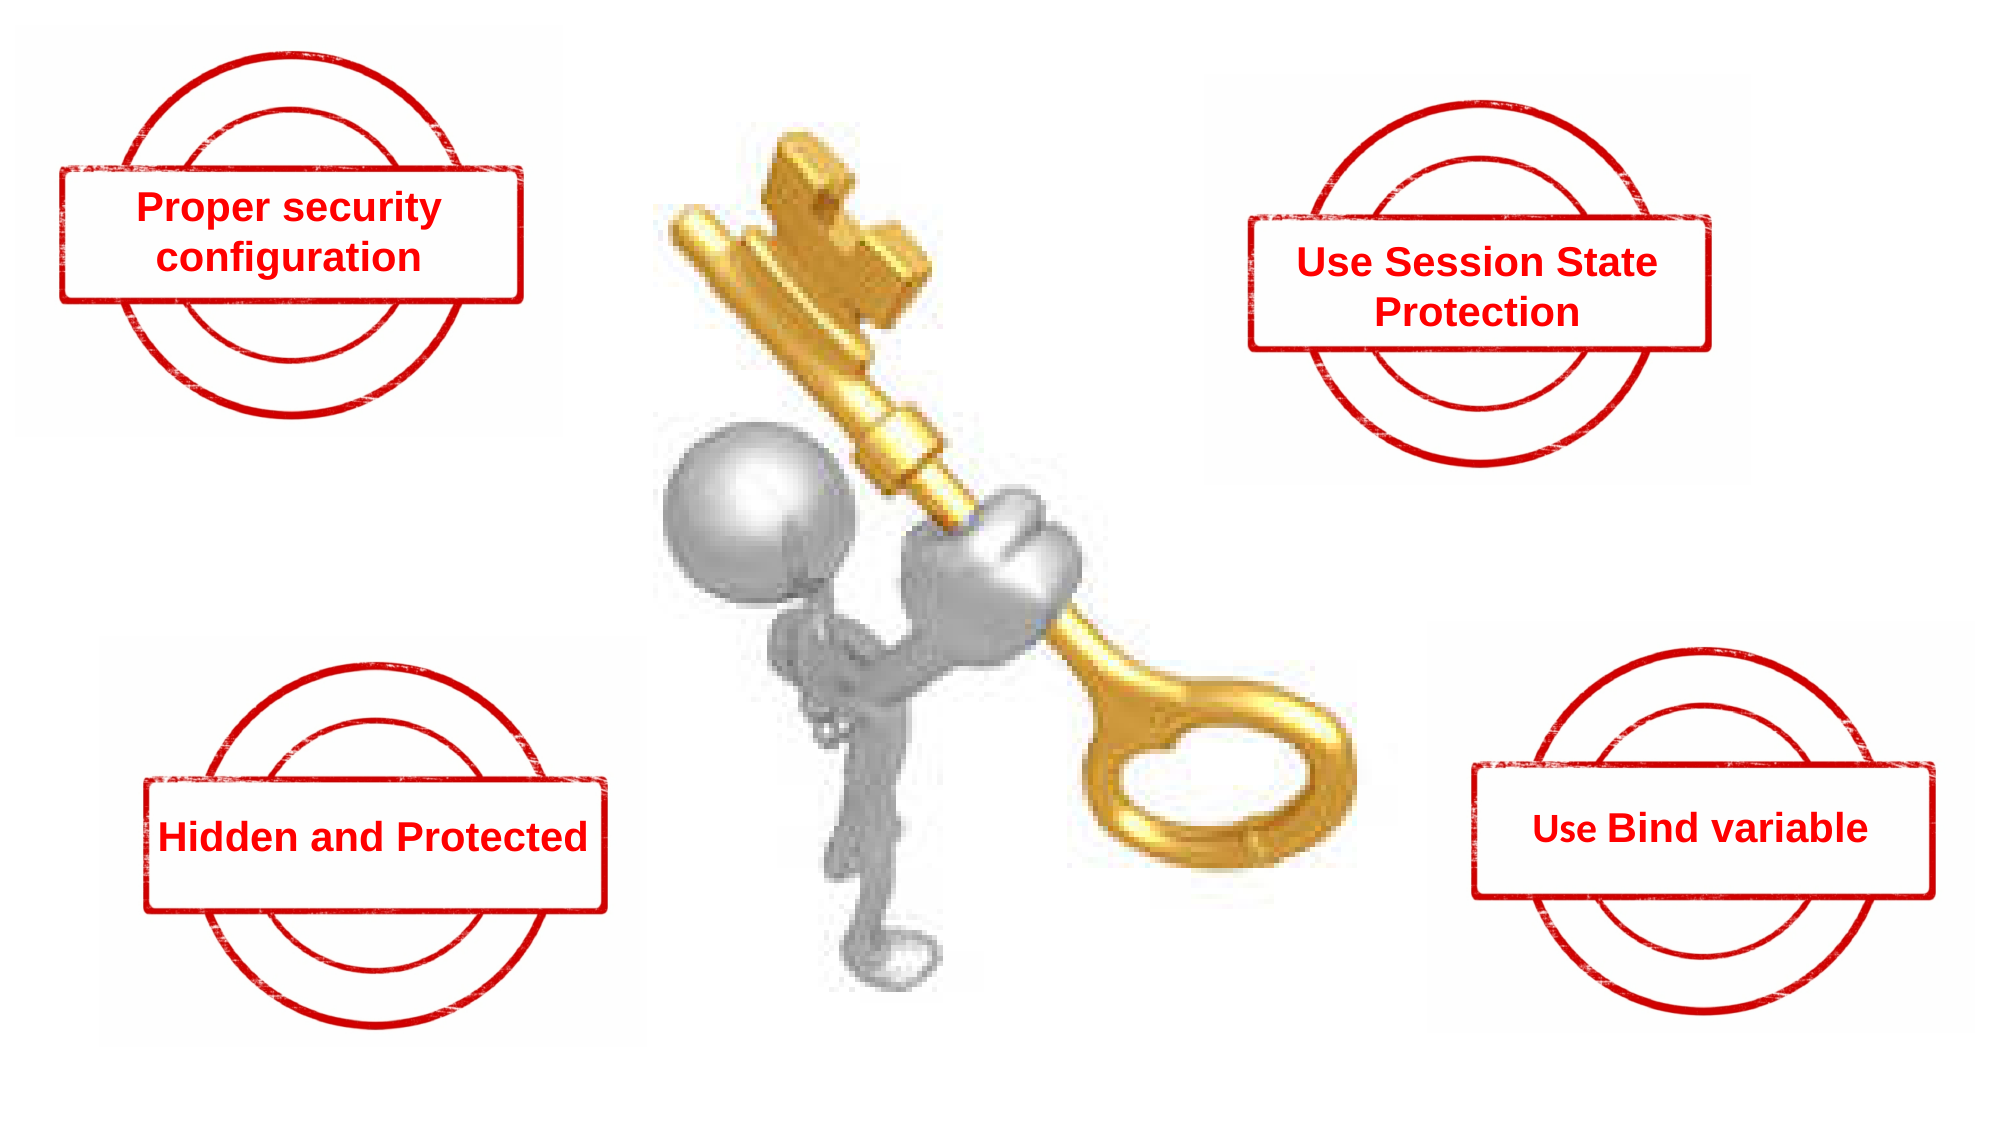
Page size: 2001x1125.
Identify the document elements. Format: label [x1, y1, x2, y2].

picture [15, 24, 1752, 1048]
picture [1426, 620, 1975, 1033]
